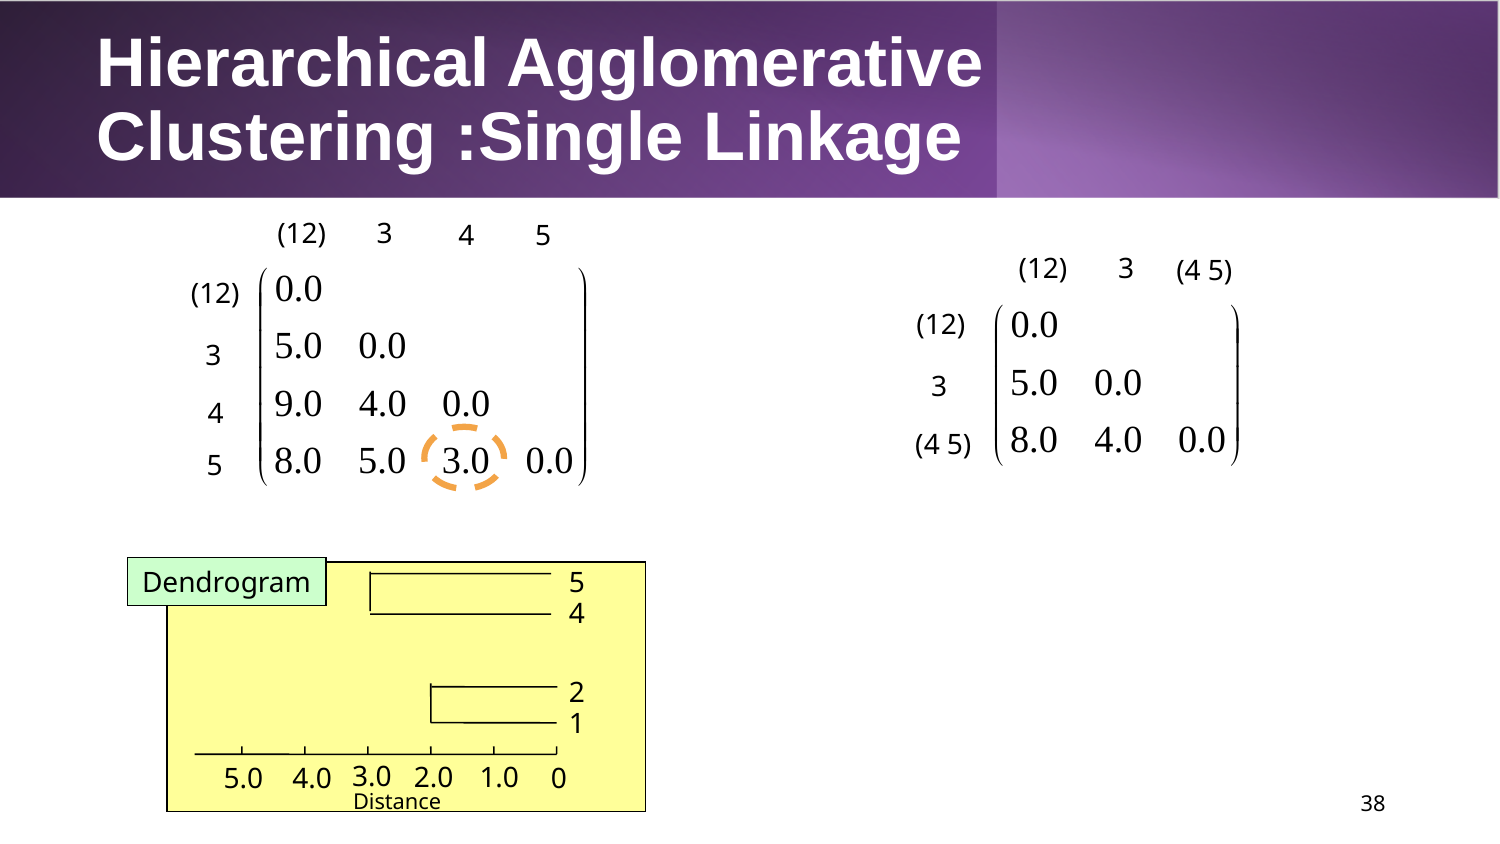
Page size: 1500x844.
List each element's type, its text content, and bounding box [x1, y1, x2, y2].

picture [0, 0, 1500, 199]
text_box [143, 556, 646, 818]
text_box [173, 207, 598, 493]
slide_number 38 [1059, 782, 1397, 827]
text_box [897, 242, 1251, 476]
